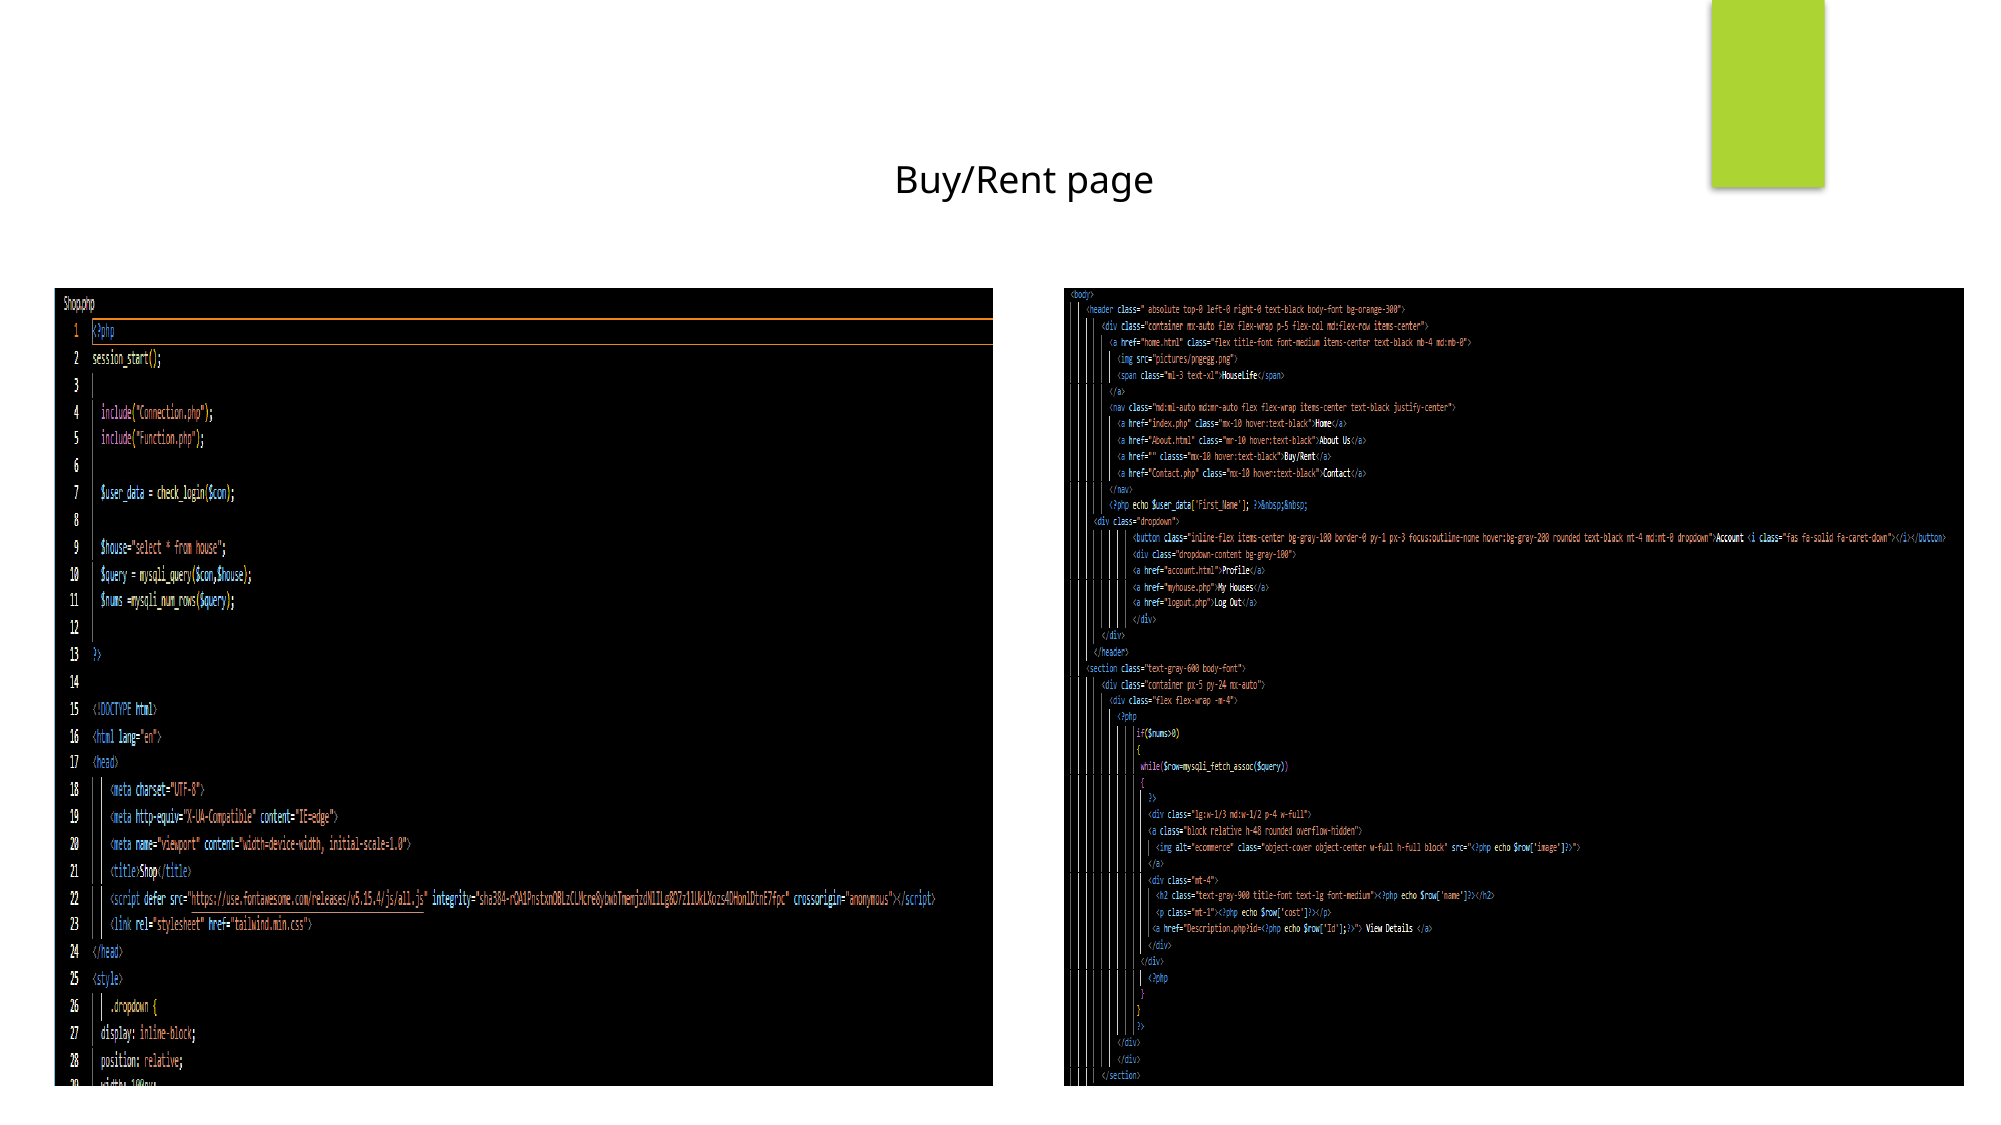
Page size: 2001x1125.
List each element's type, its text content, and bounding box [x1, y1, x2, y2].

picture [54, 288, 993, 1086]
text_box Buy/Rent page [879, 148, 1402, 209]
picture [1063, 288, 1965, 1086]
